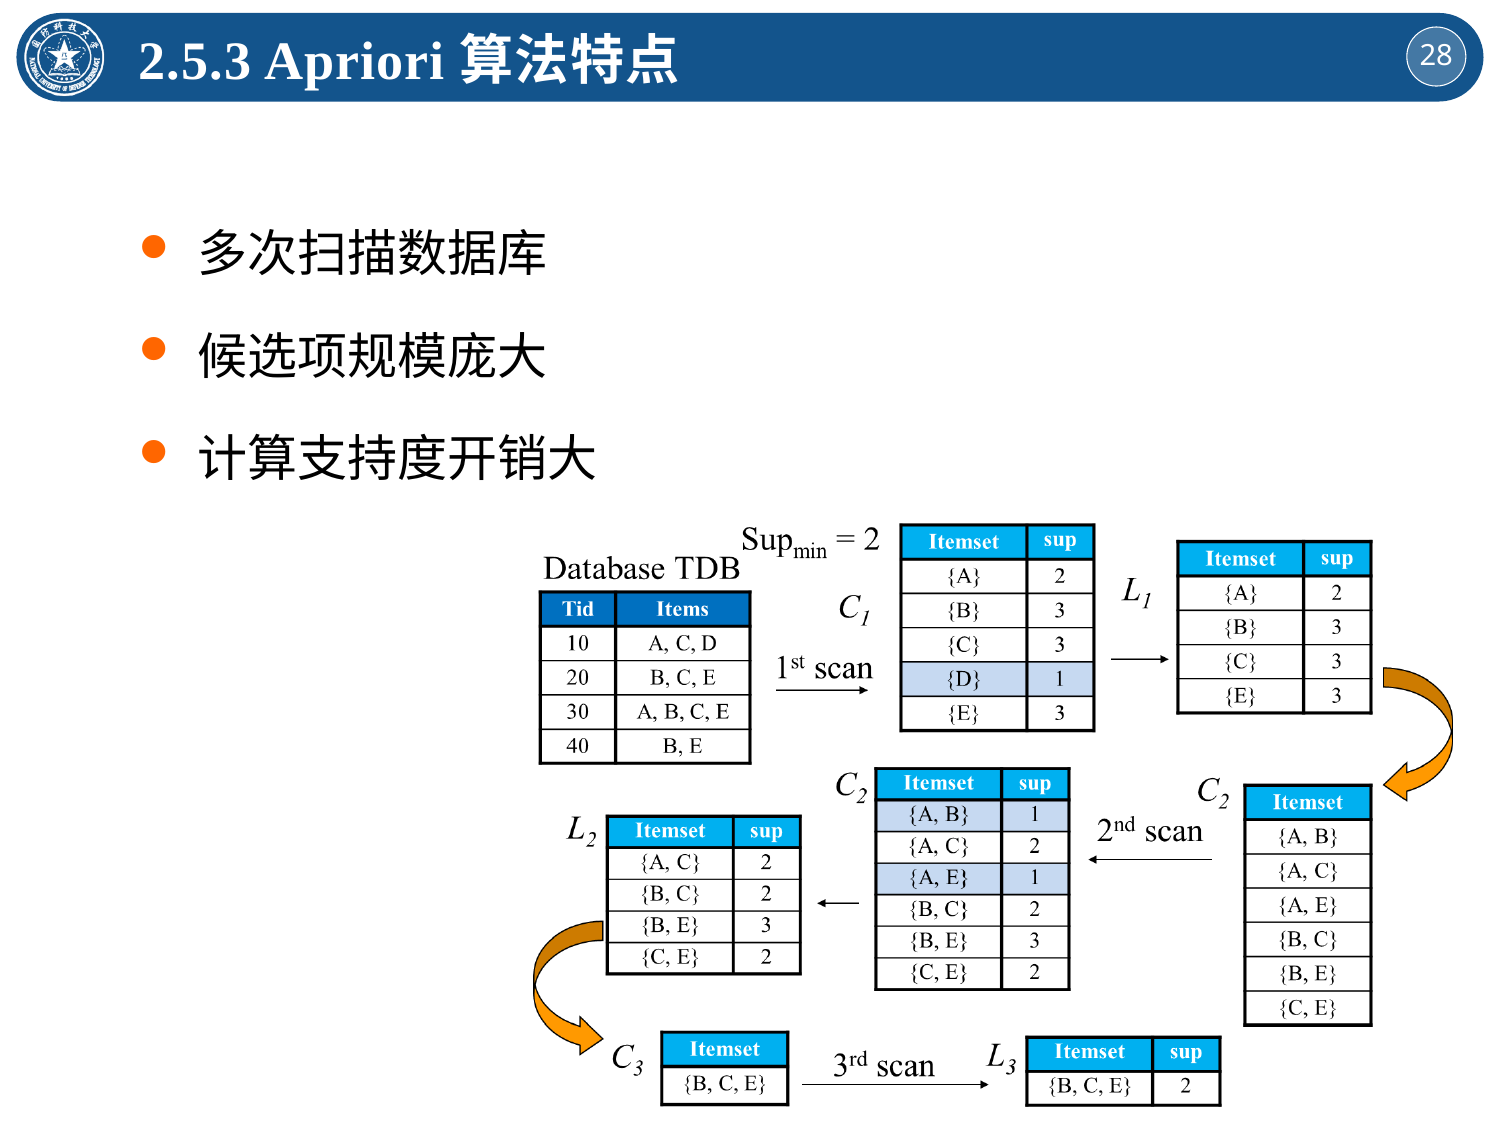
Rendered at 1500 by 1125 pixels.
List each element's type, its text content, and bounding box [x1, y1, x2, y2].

picture [16, 9, 111, 104]
text_box 2.5.3 Apriori算法特点 [123, 17, 1237, 98]
picture [522, 507, 1453, 1111]
text_box 多次扫描数据库 候选项规模庞大 计算支持度开销大 [123, 184, 928, 495]
